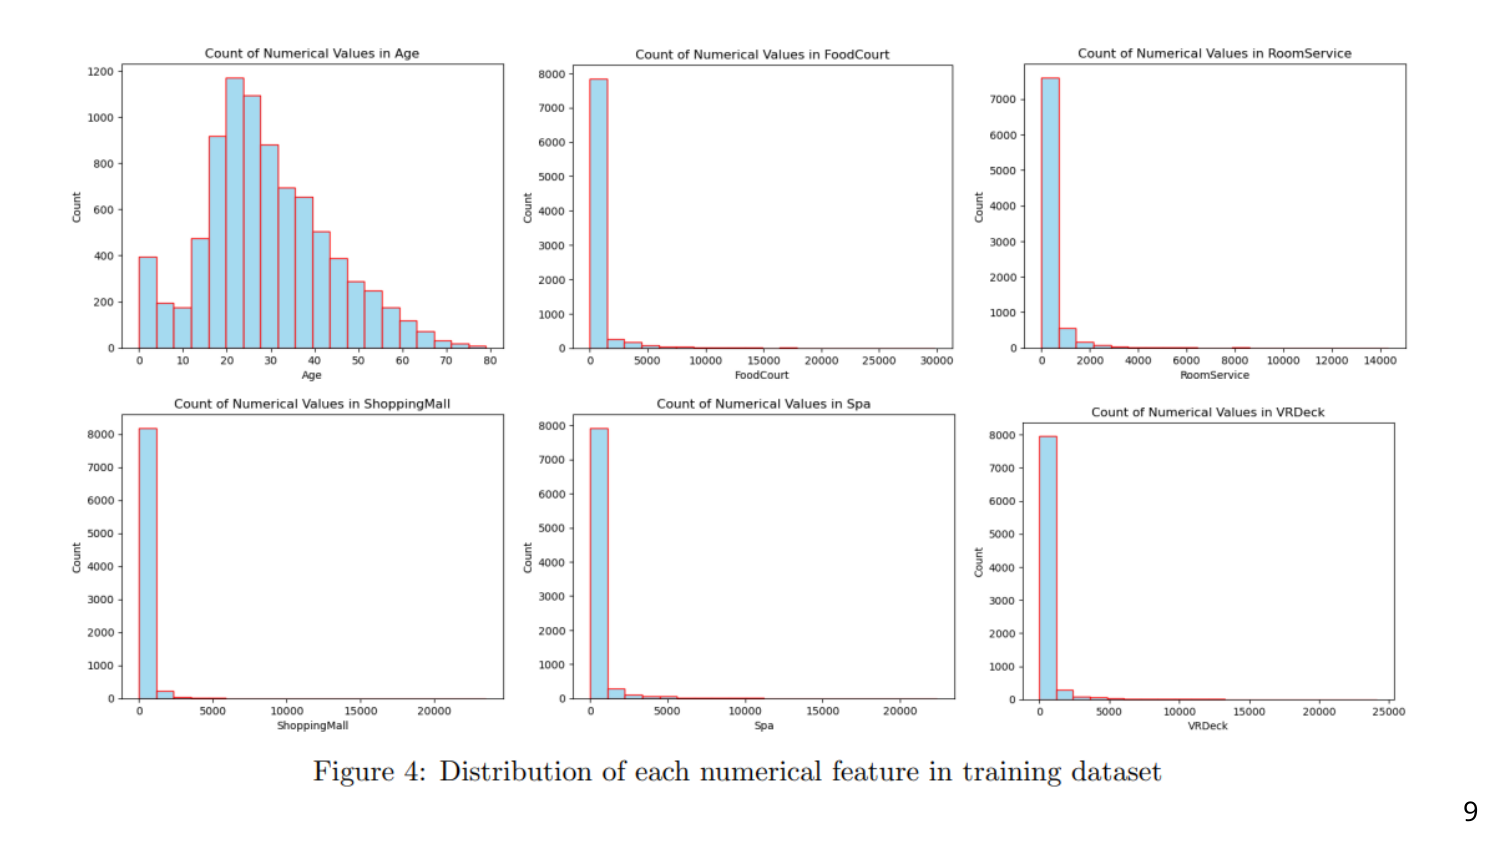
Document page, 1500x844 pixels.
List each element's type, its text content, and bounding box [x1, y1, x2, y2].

slide_number ‹#› [1403, 779, 1494, 844]
picture [62, 16, 1454, 813]
